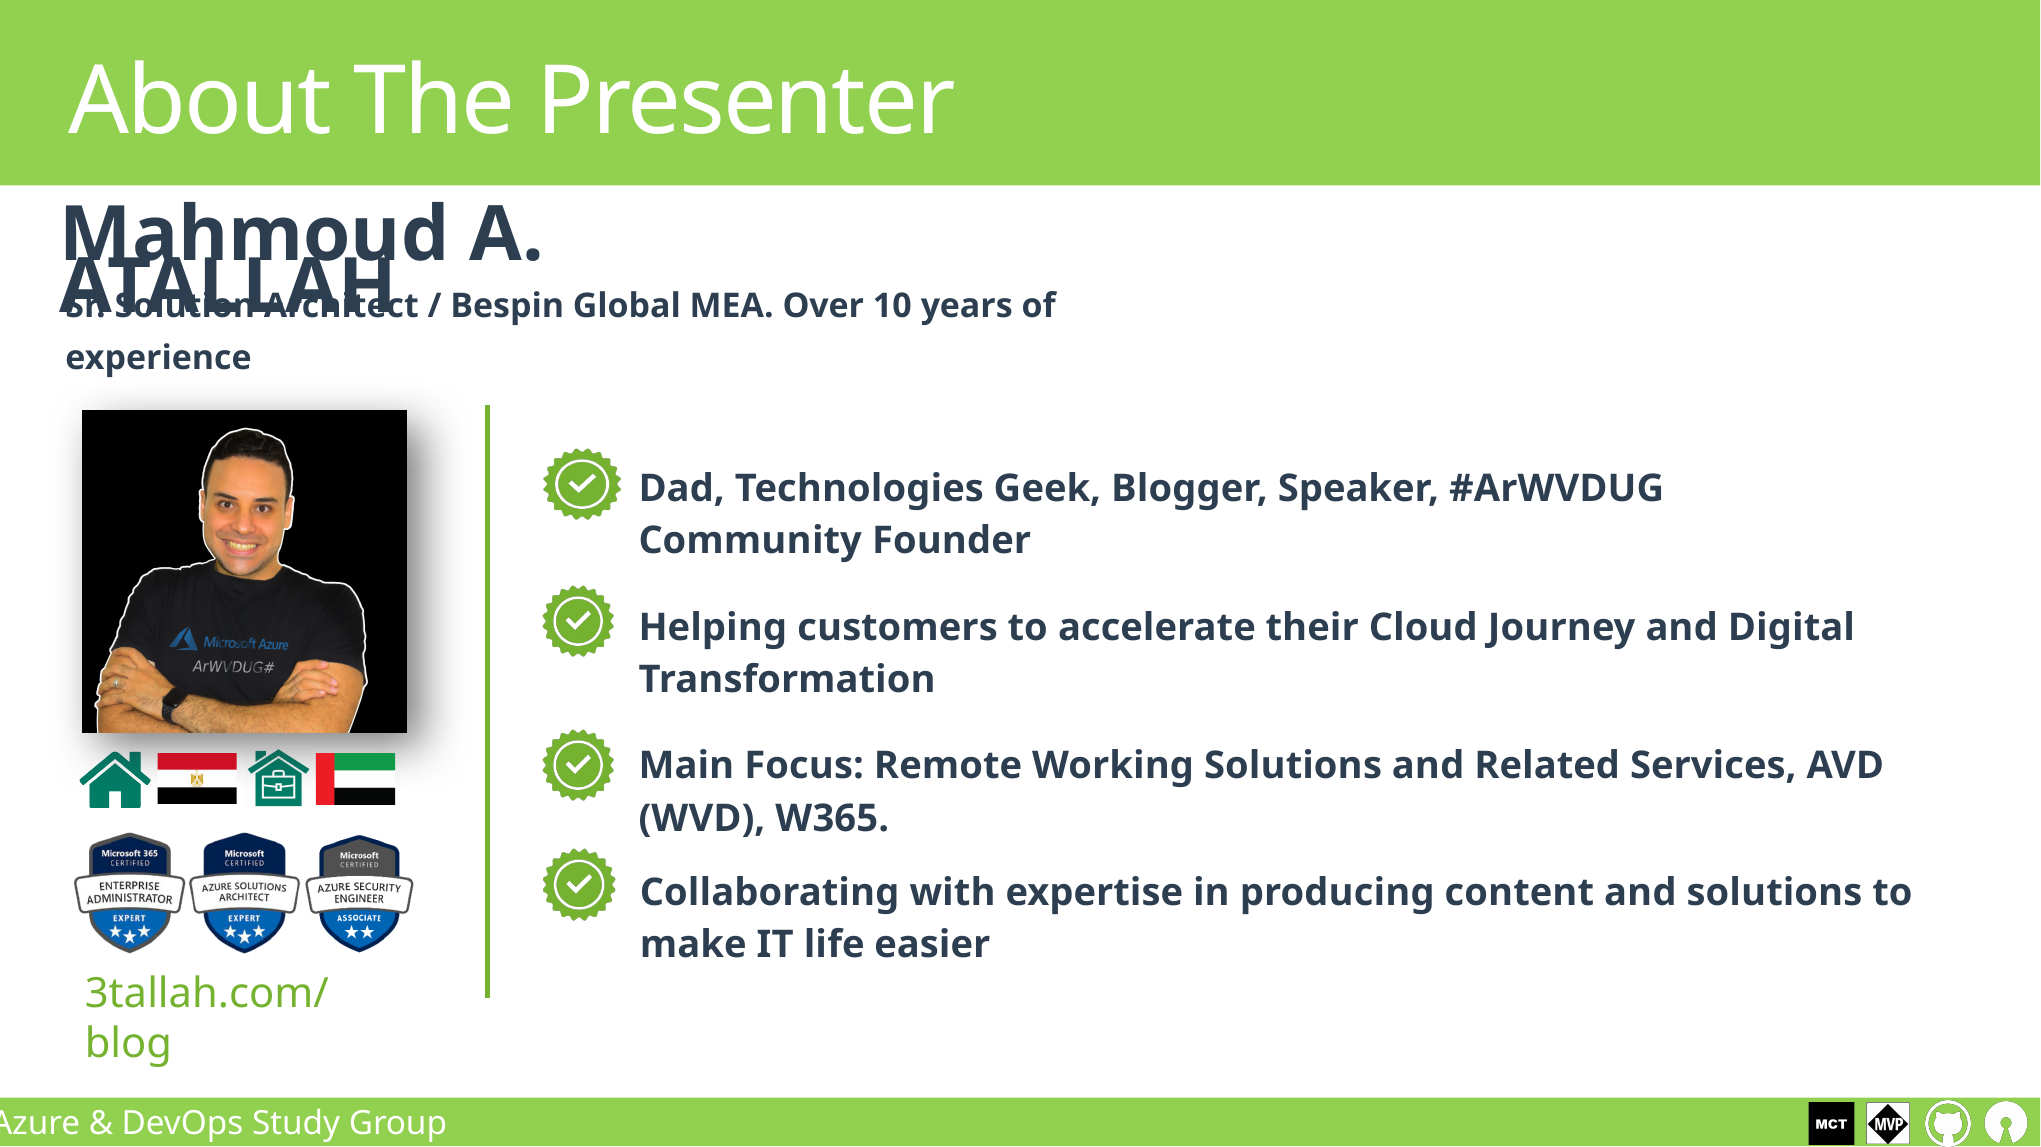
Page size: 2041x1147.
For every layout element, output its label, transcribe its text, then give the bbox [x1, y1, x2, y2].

picture [82, 410, 407, 733]
text_box Mahmoud A. ATALLAH [45, 215, 846, 336]
text_box Sr. Solution Architect / Bespin Global MEA. Over 10 years of experience [50, 264, 1262, 385]
picture [1925, 1100, 1971, 1147]
picture [69, 823, 421, 959]
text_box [532, 718, 1944, 811]
picture [1866, 1102, 1910, 1144]
picture [244, 747, 312, 808]
picture [157, 752, 237, 805]
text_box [532, 838, 2017, 971]
picture [79, 748, 151, 808]
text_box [532, 574, 1945, 667]
picture [1982, 1098, 2030, 1146]
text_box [532, 438, 1872, 531]
title About The Presenter [45, 35, 1996, 186]
picture [315, 752, 396, 805]
text_box 3tallah.com/blog [70, 959, 408, 1074]
